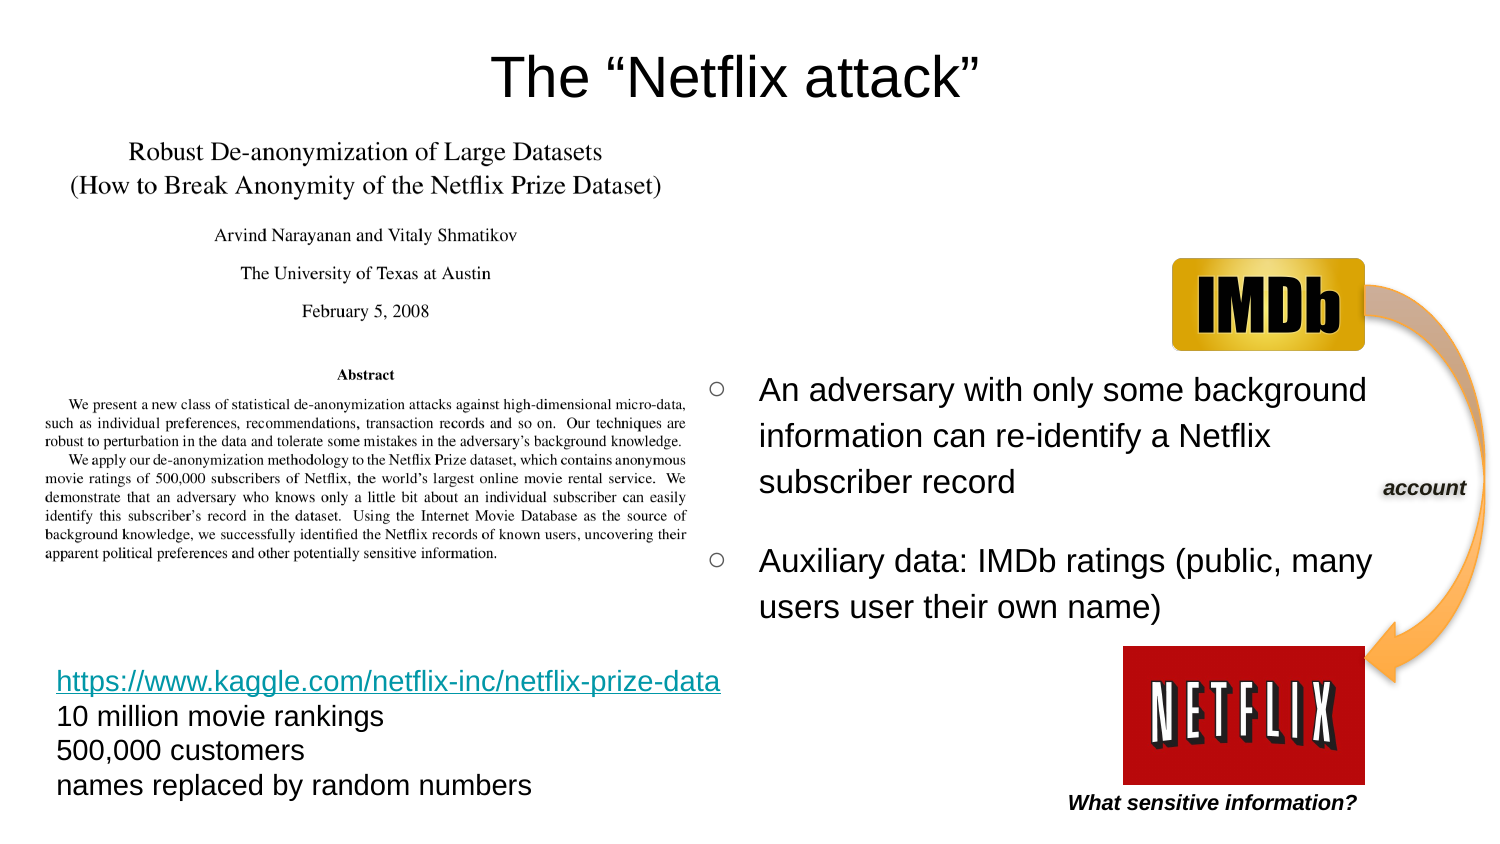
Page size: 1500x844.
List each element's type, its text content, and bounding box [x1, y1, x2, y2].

picture [1171, 256, 1366, 352]
picture [0, 93, 717, 586]
picture [1123, 646, 1366, 786]
title The “Netflix attack” [475, 23, 1437, 118]
text_box https://www.kaggle.com/netflix-inc/netflix-prize-data 10 million movie rankings 500,000 customers names replaced by random numbers [41, 654, 737, 809]
list An adversary with only some background information can re-identify a Netflix subscriber record Auxiliary data: IMDb ratings (public, many users user their own name) [593, 217, 1397, 775]
text_box What sensitive information? [1053, 781, 1397, 823]
text_box account [1369, 284, 1486, 683]
